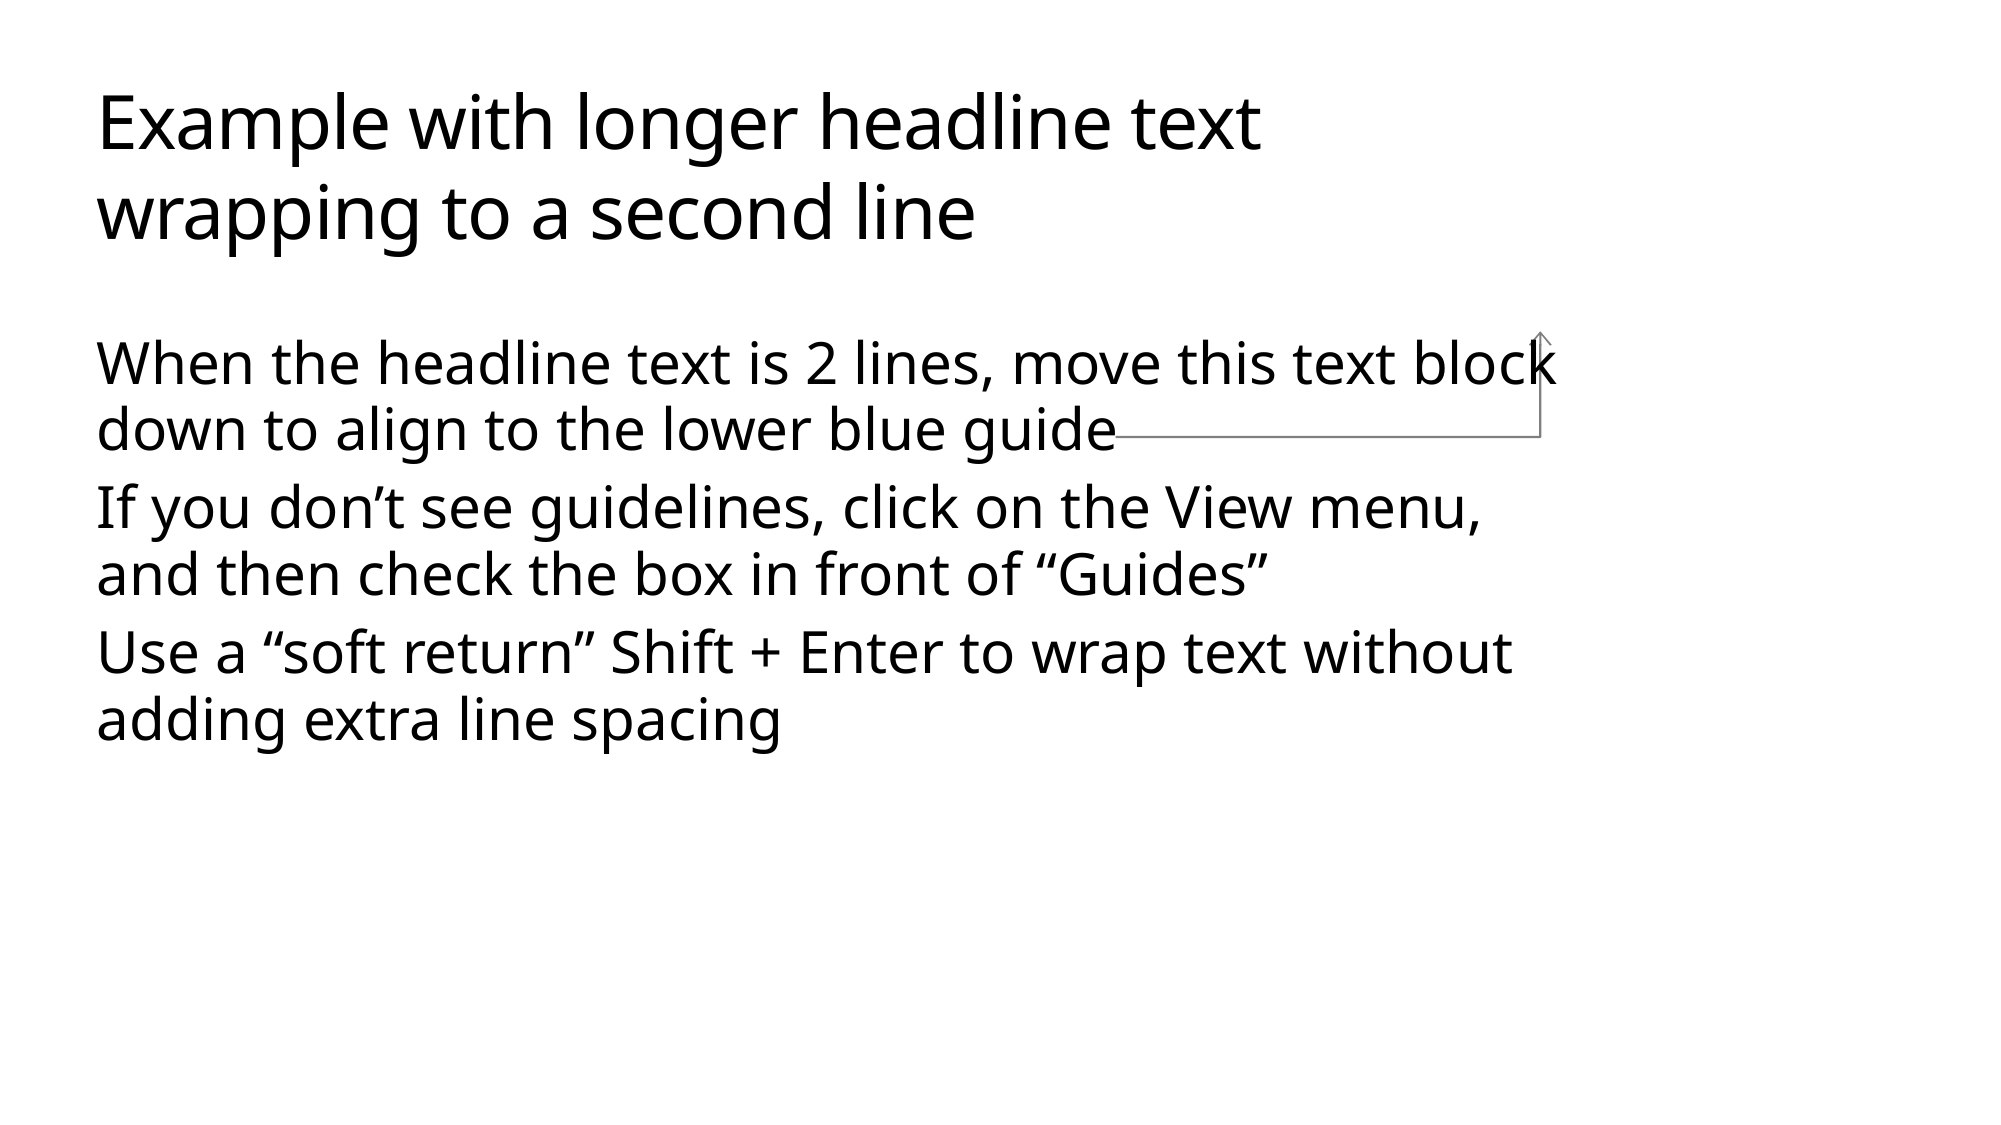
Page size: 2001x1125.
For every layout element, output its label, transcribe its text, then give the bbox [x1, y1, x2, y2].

list When the headline text is 2 lines, move this text block down to align to the lower blue guide If you don’t see guidelines, click on the View menu, and then check the box in front of “Guides” Use a “soft return” Shift + Enter to wrap text without adding extra line spacing [96, 331, 1905, 763]
text_box [1115, 331, 1552, 438]
title Example with longer headline text wrapping to a second line [96, 75, 1904, 257]
